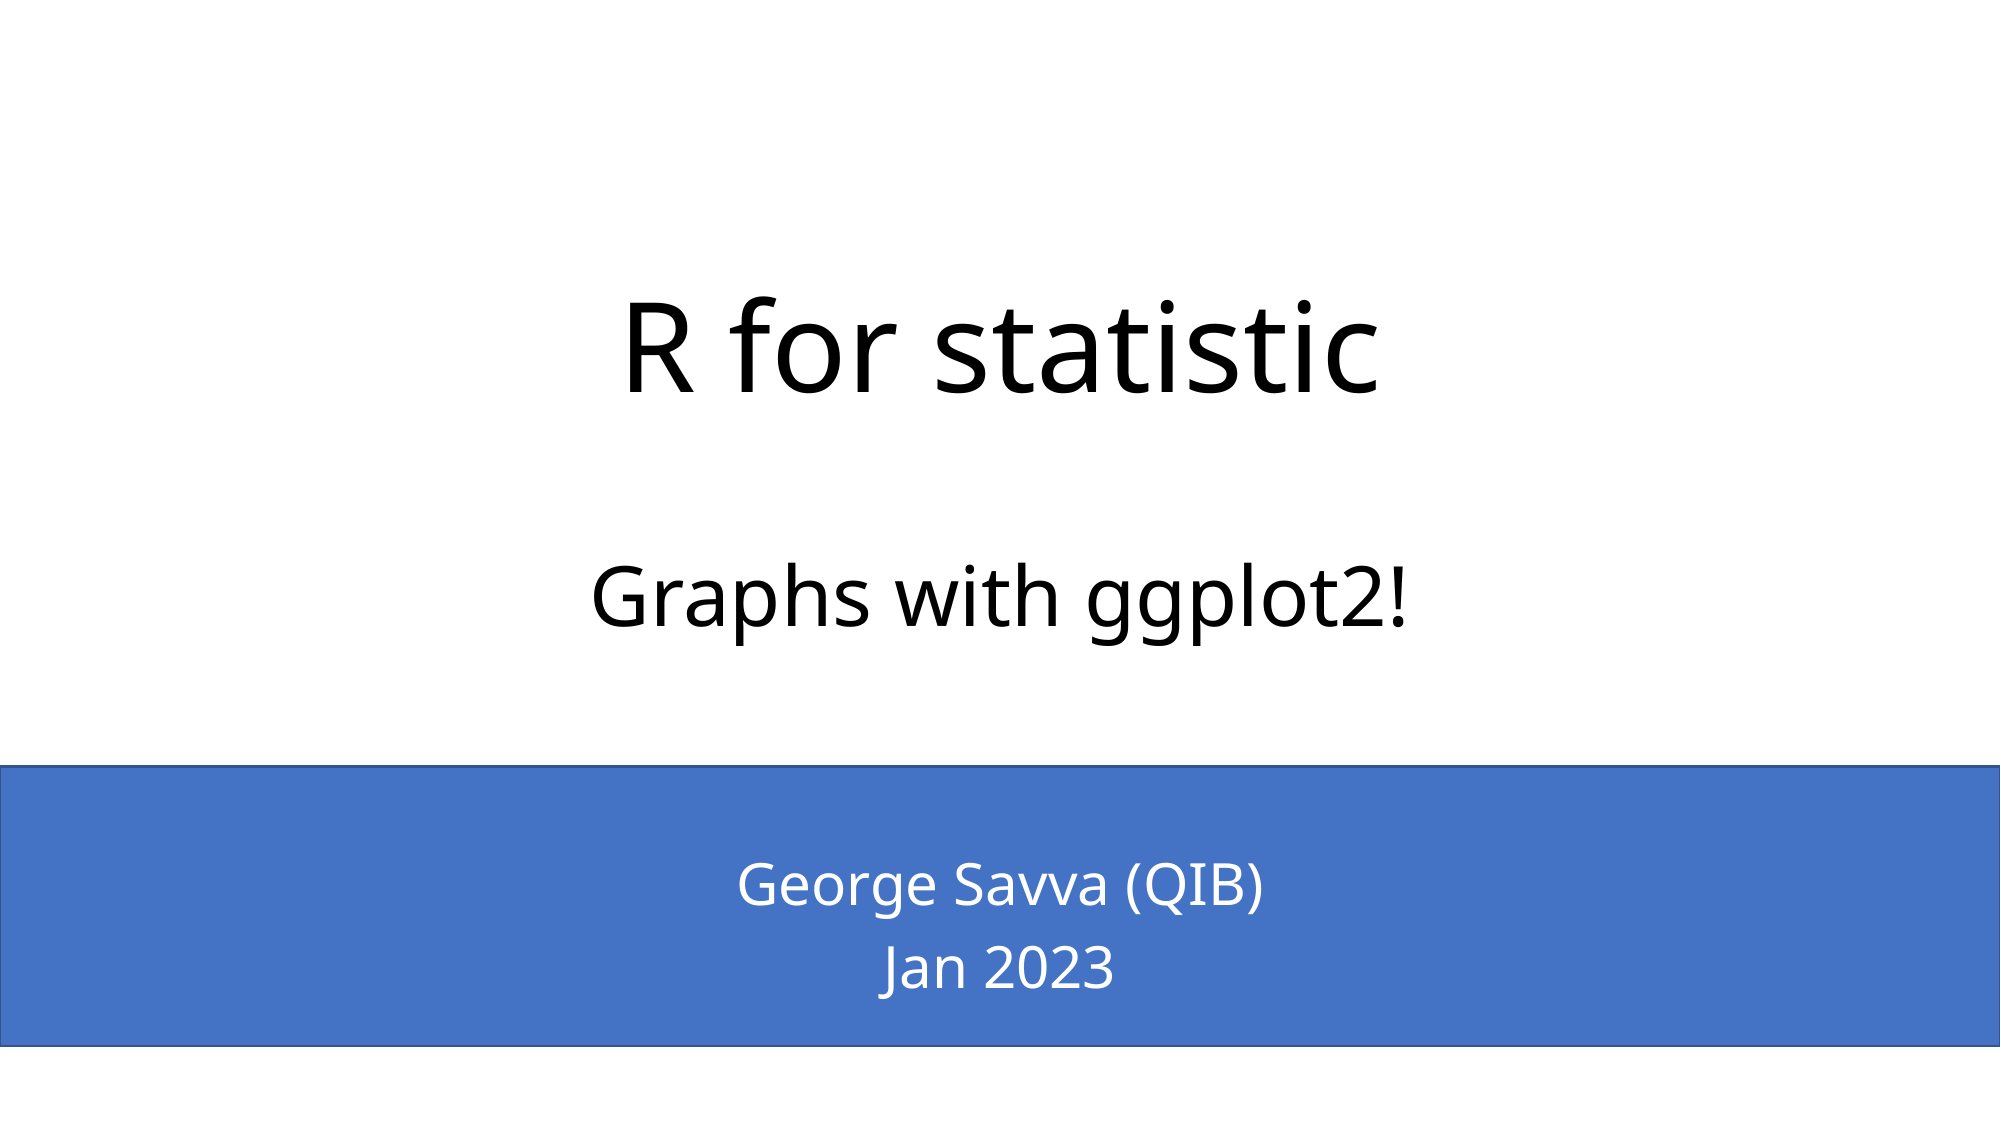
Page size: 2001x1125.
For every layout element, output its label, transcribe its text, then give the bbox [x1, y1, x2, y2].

title R for statistic Graphs with ggplot2! [0, 163, 2000, 653]
subtitle George Savva (QIB) Jan 2023 [0, 765, 2000, 1047]
